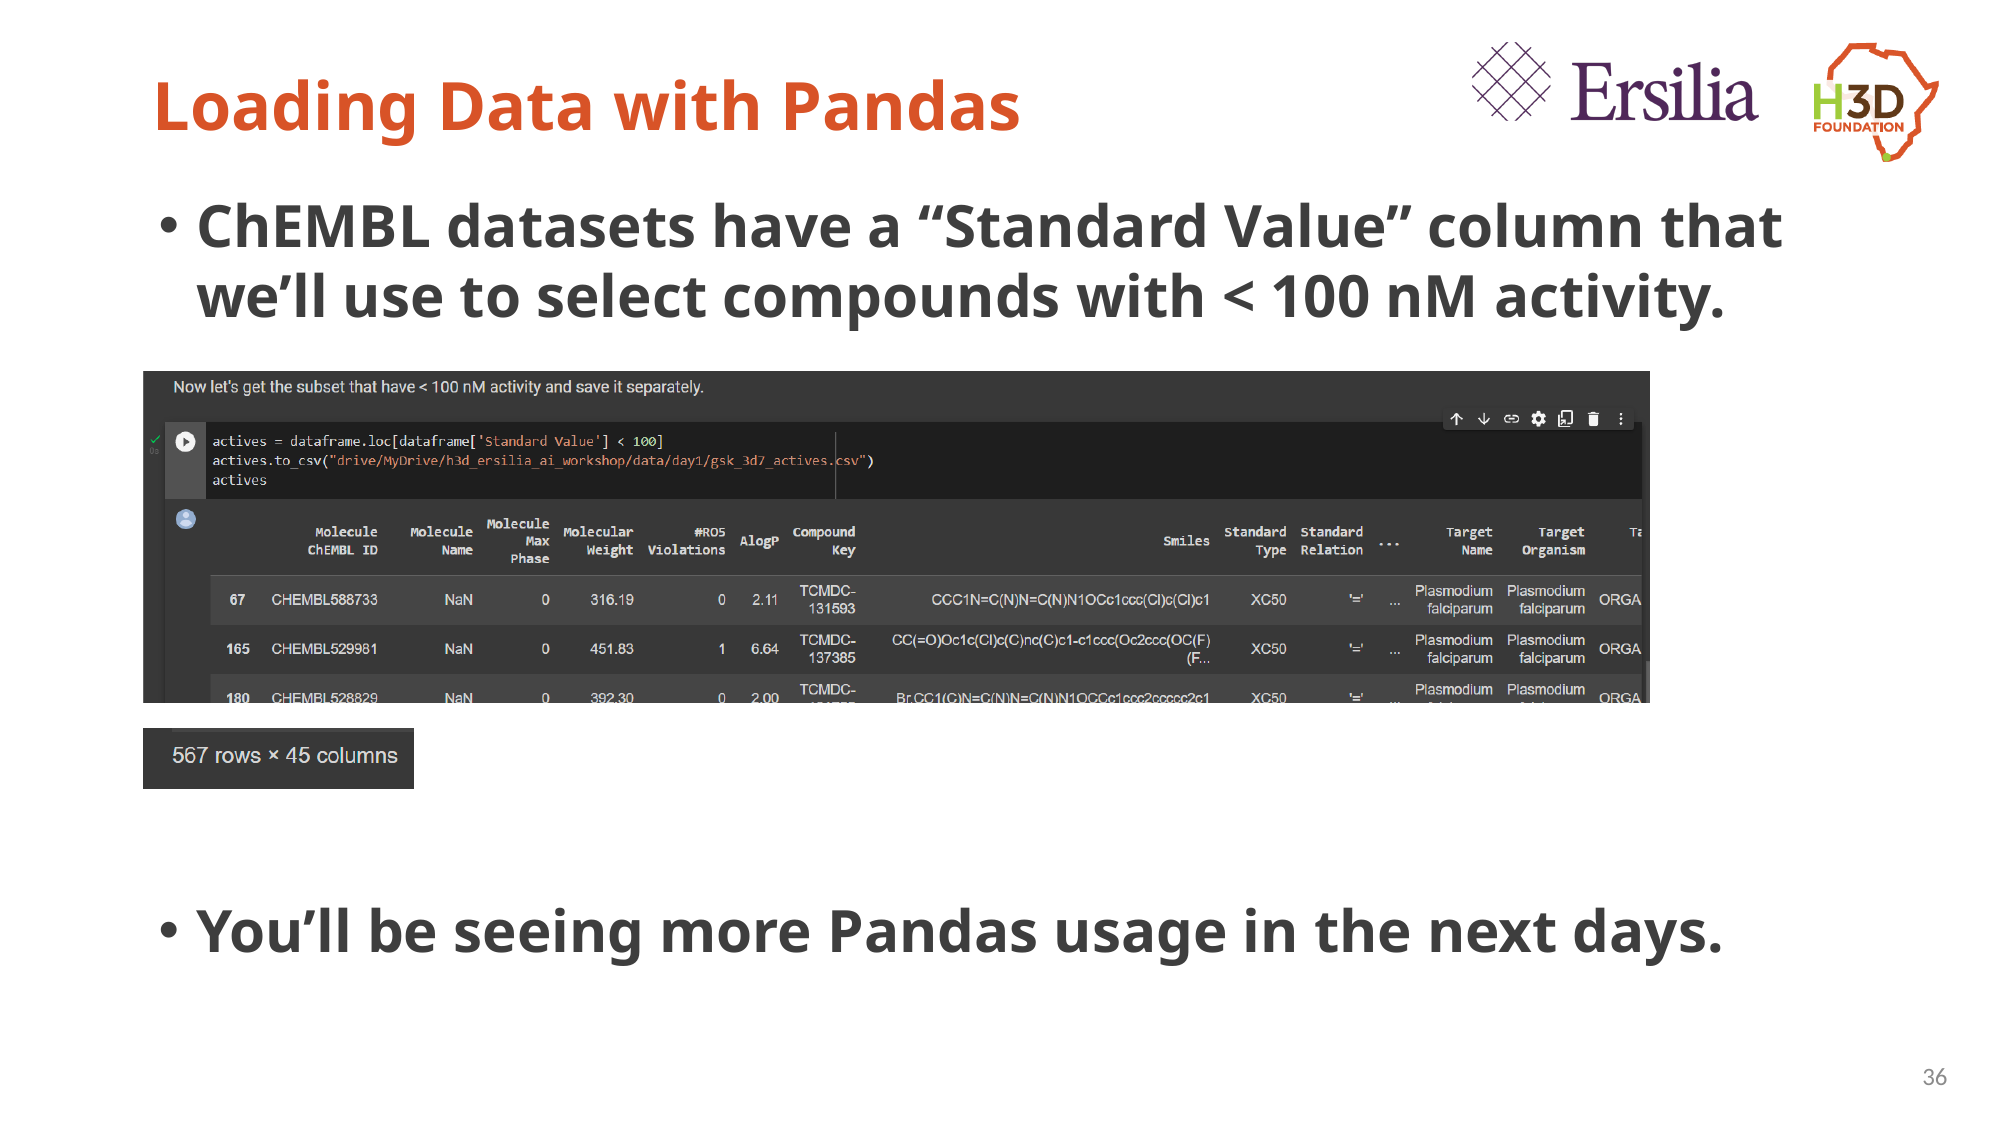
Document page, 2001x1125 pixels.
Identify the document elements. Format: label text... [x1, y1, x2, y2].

list ChEMBL datasets have a “Standard Value” column that we’ll use to select compounds with < 100 nM activity. You’ll be seeing more Pandas usage in the next days. [143, 181, 1931, 1058]
title Loading Data with Pandas [137, 59, 1258, 159]
picture [143, 728, 414, 789]
slide_number 36 [1890, 1045, 1963, 1106]
picture [1472, 42, 1759, 121]
picture [143, 371, 1650, 703]
